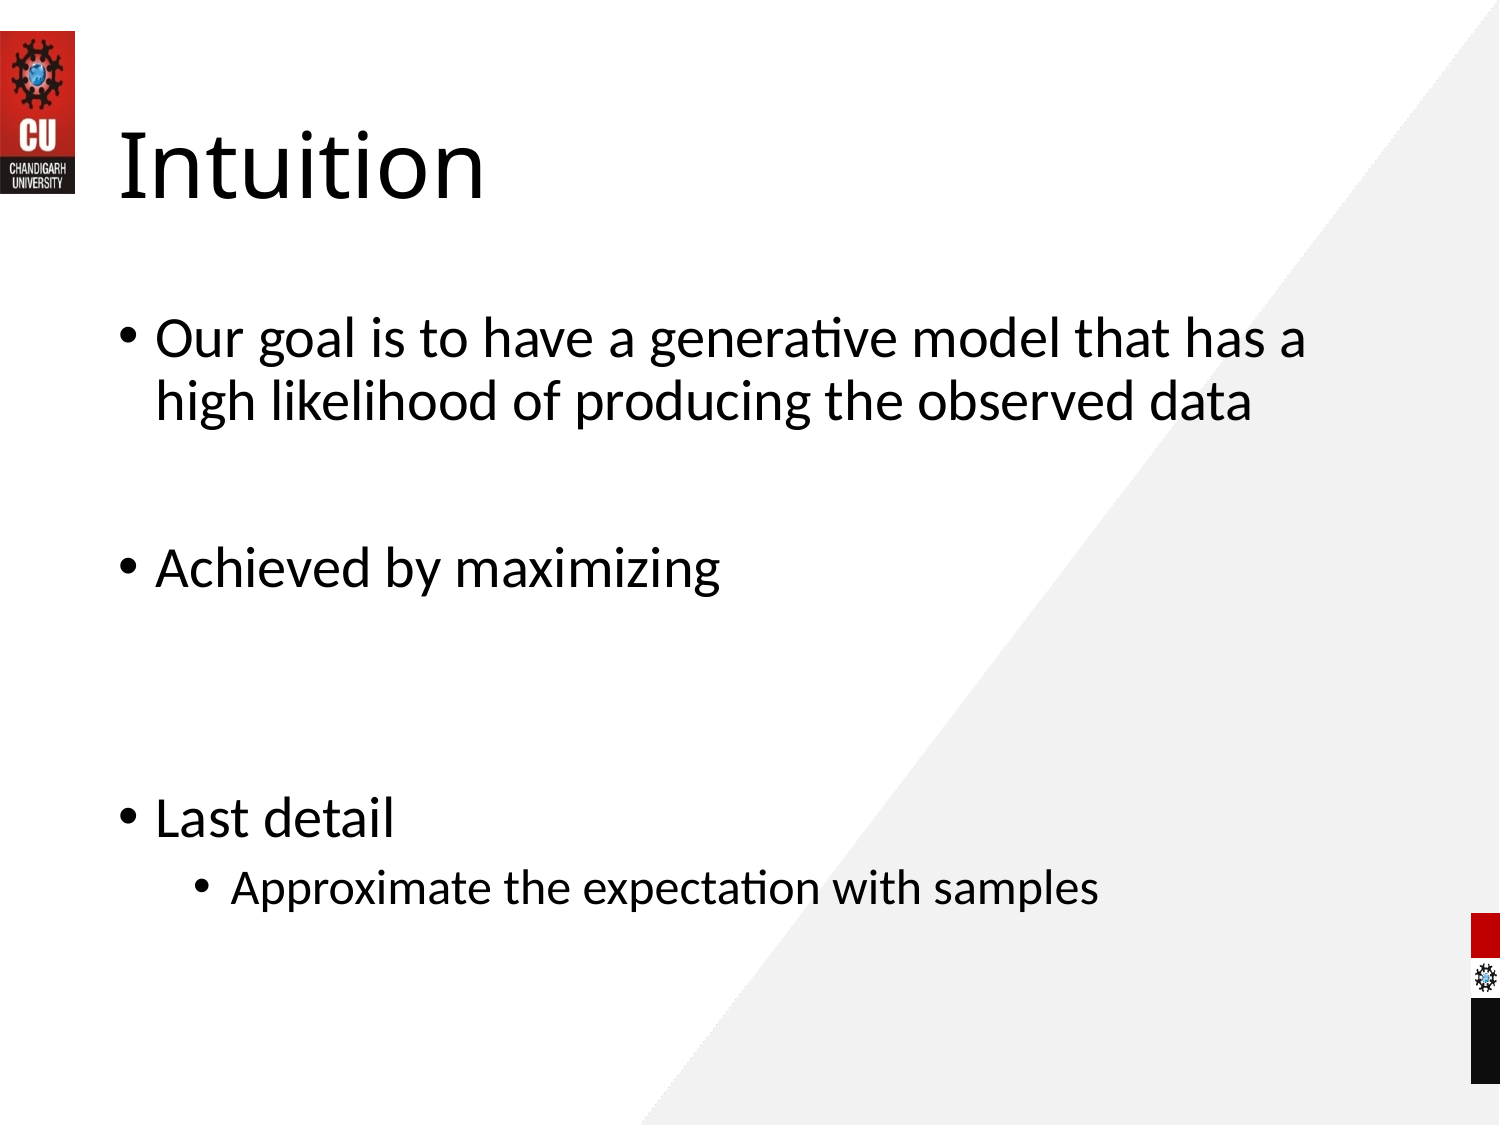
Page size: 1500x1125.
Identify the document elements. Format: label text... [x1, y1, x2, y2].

picture [0, 0, 1500, 1125]
title Intuition [103, 59, 1397, 278]
